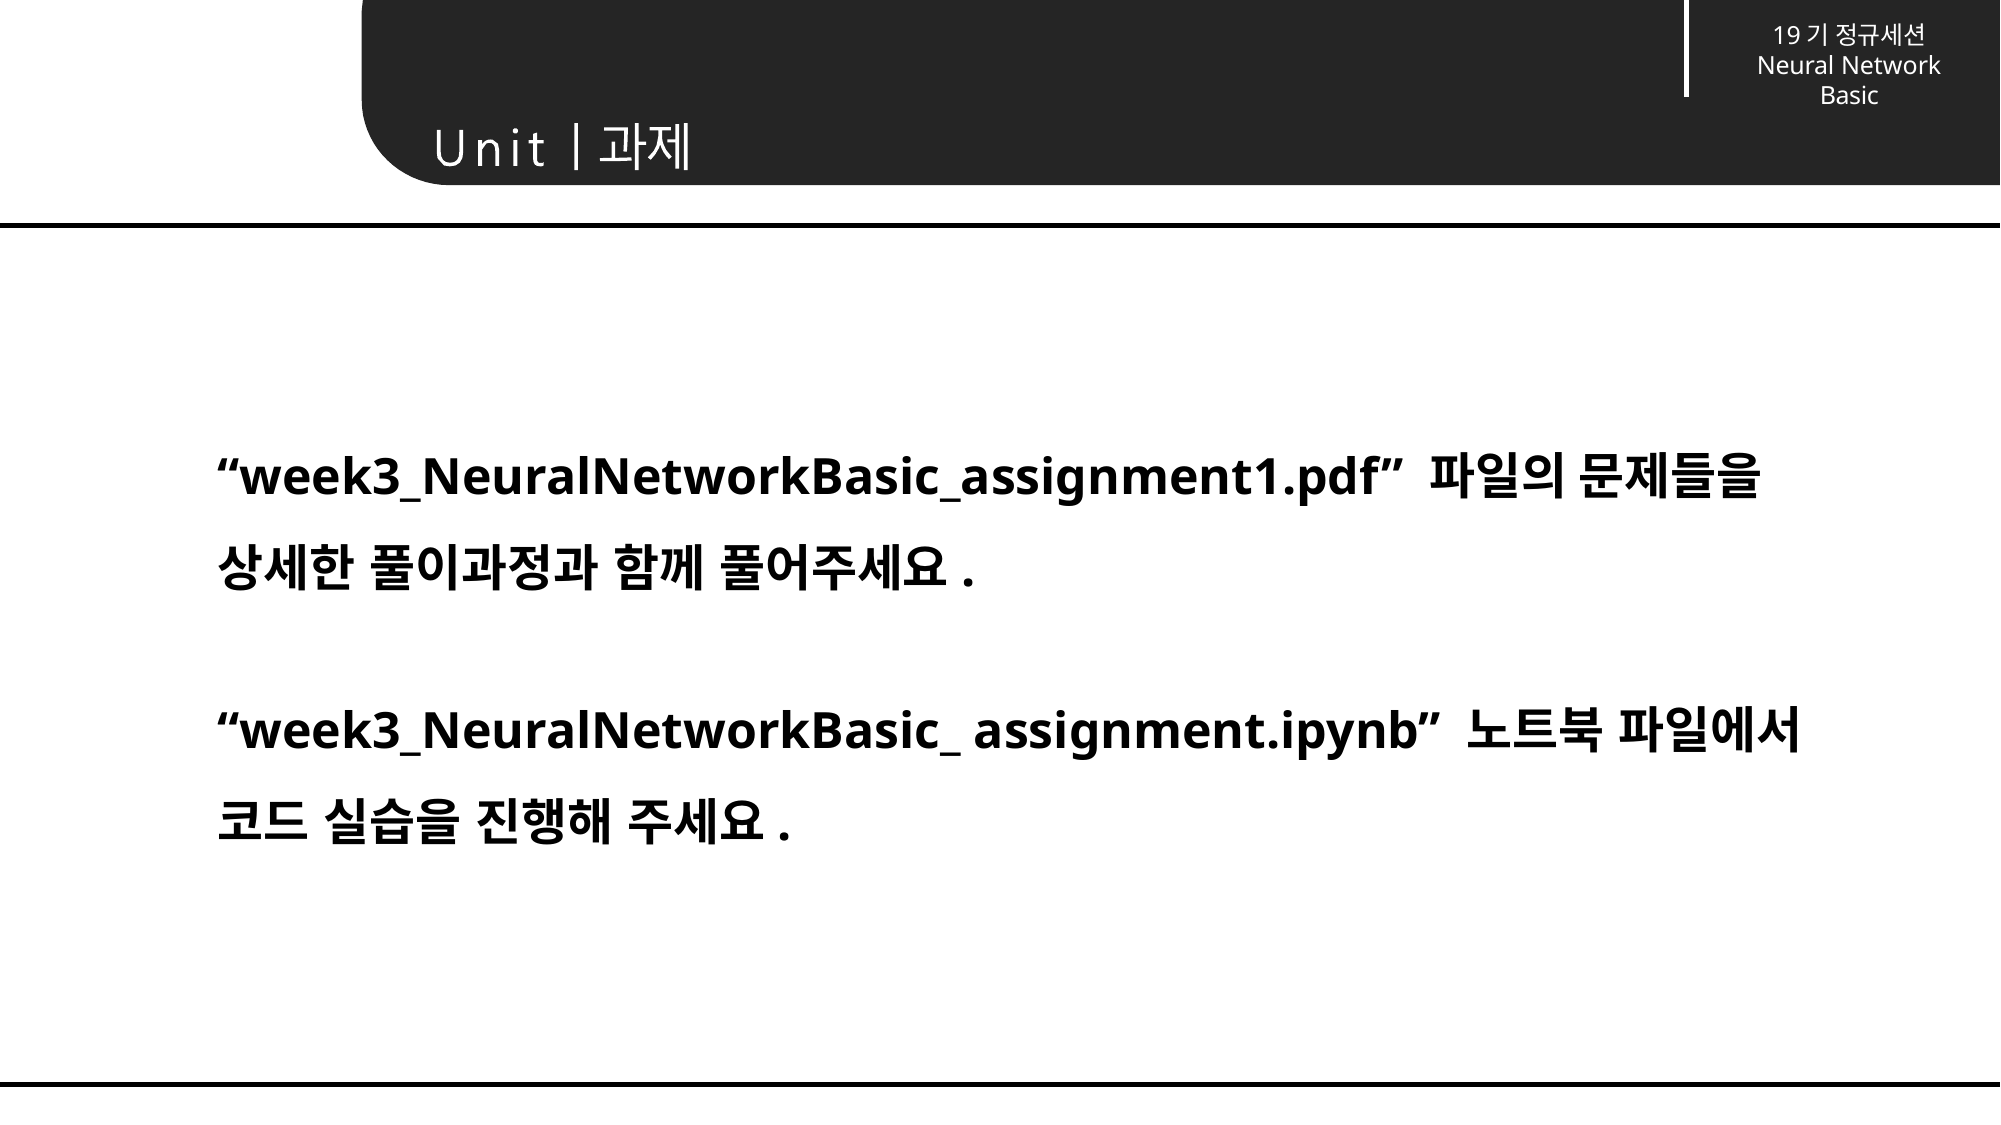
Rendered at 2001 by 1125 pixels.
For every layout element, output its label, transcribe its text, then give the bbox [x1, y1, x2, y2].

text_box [361, 0, 2000, 186]
text_box “week3_NeuralNetworkBasic_ assignment.ipynb” 노트북 파일에서 코드 실습을 진행해 주세요. [215, 666, 1879, 851]
text_box “week3_NeuralNetworkBasic_assignment1.pdf” 파일의 문제들을 상세한 풀이과정과 함께 풀어주세요. [215, 412, 1972, 597]
